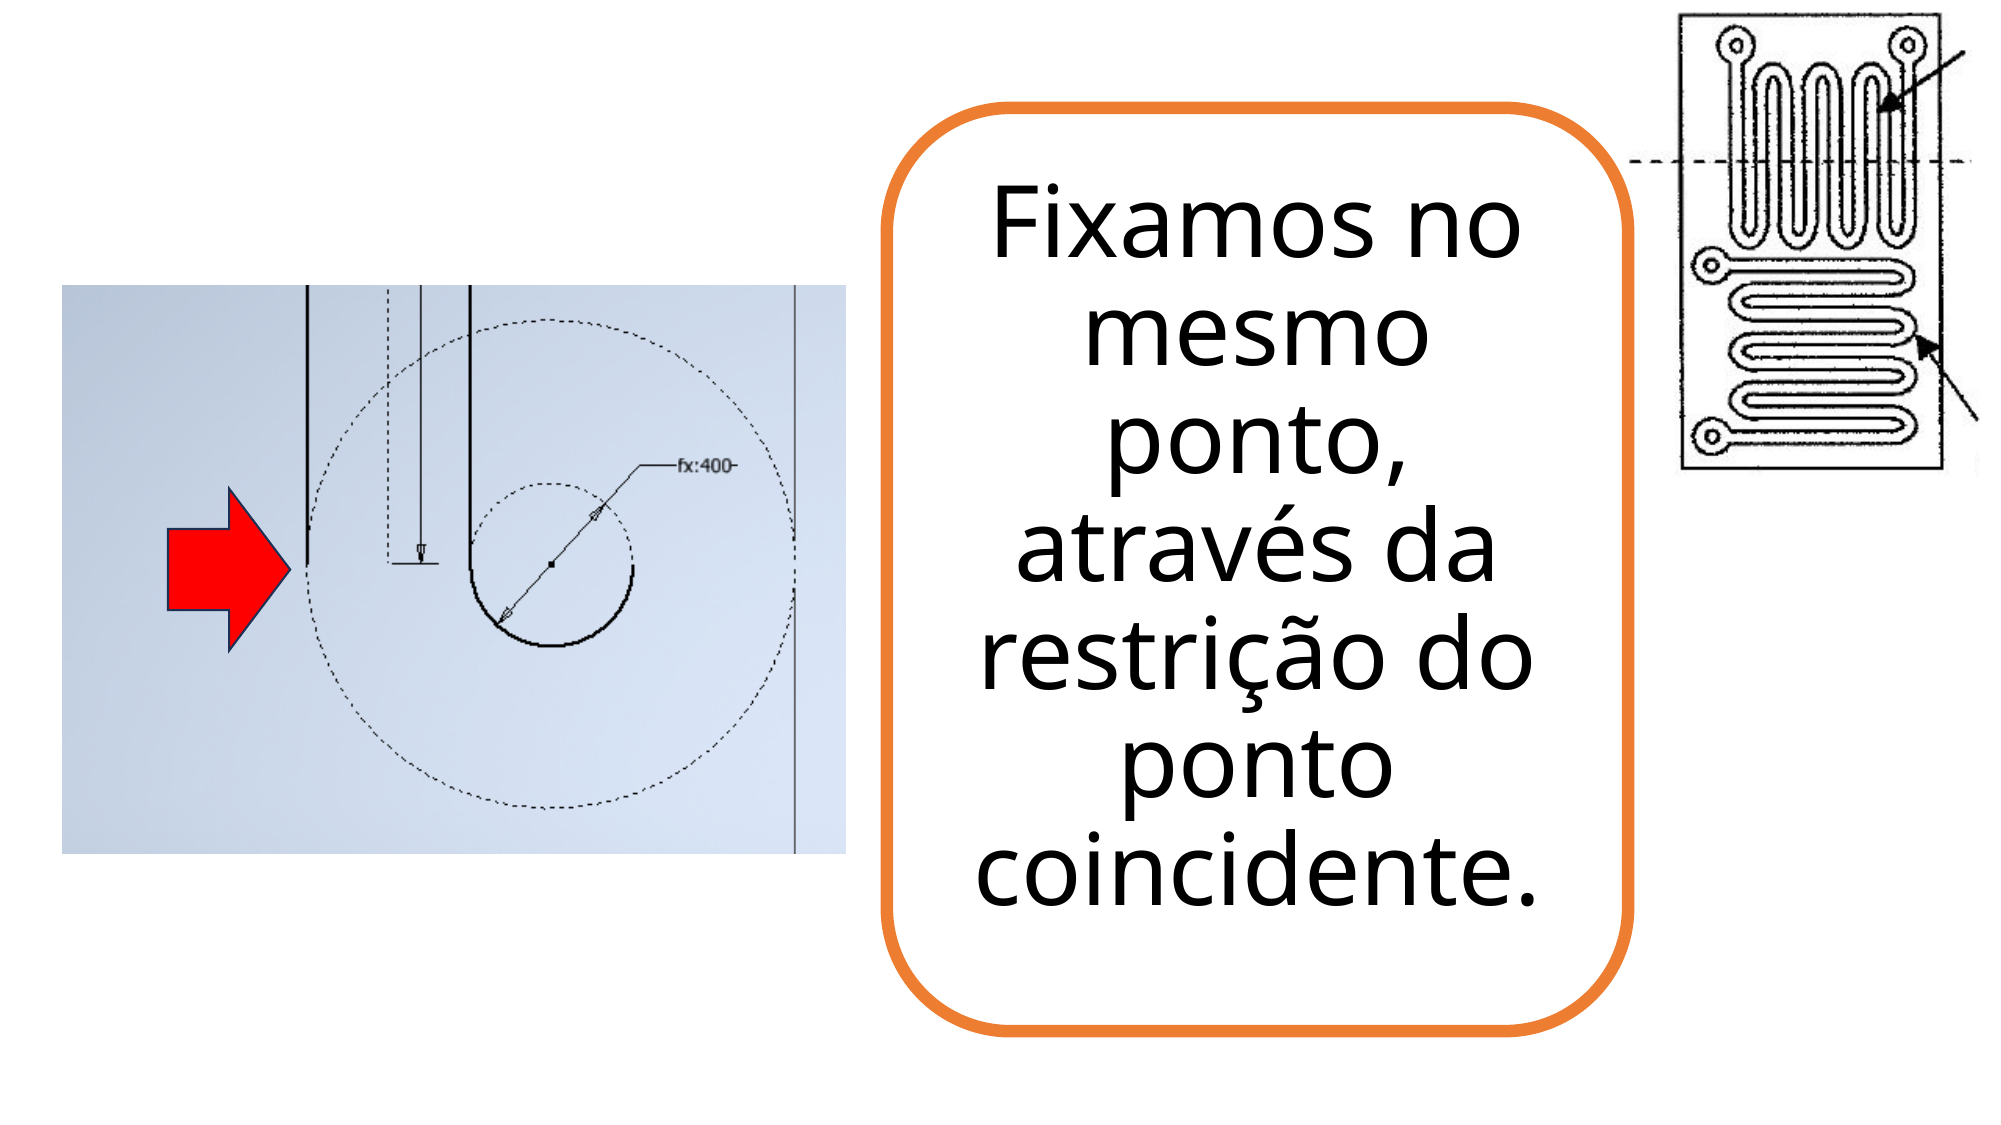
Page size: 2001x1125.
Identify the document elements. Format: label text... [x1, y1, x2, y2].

picture [1628, 0, 2000, 479]
text_box Fixamos no mesmo ponto, através da restrição do ponto coincidente. [928, 87, 1587, 1011]
text_box [1587, 138, 1630, 1002]
text_box [940, 1011, 1575, 1033]
text_box [885, 137, 928, 1002]
picture [62, 285, 846, 854]
